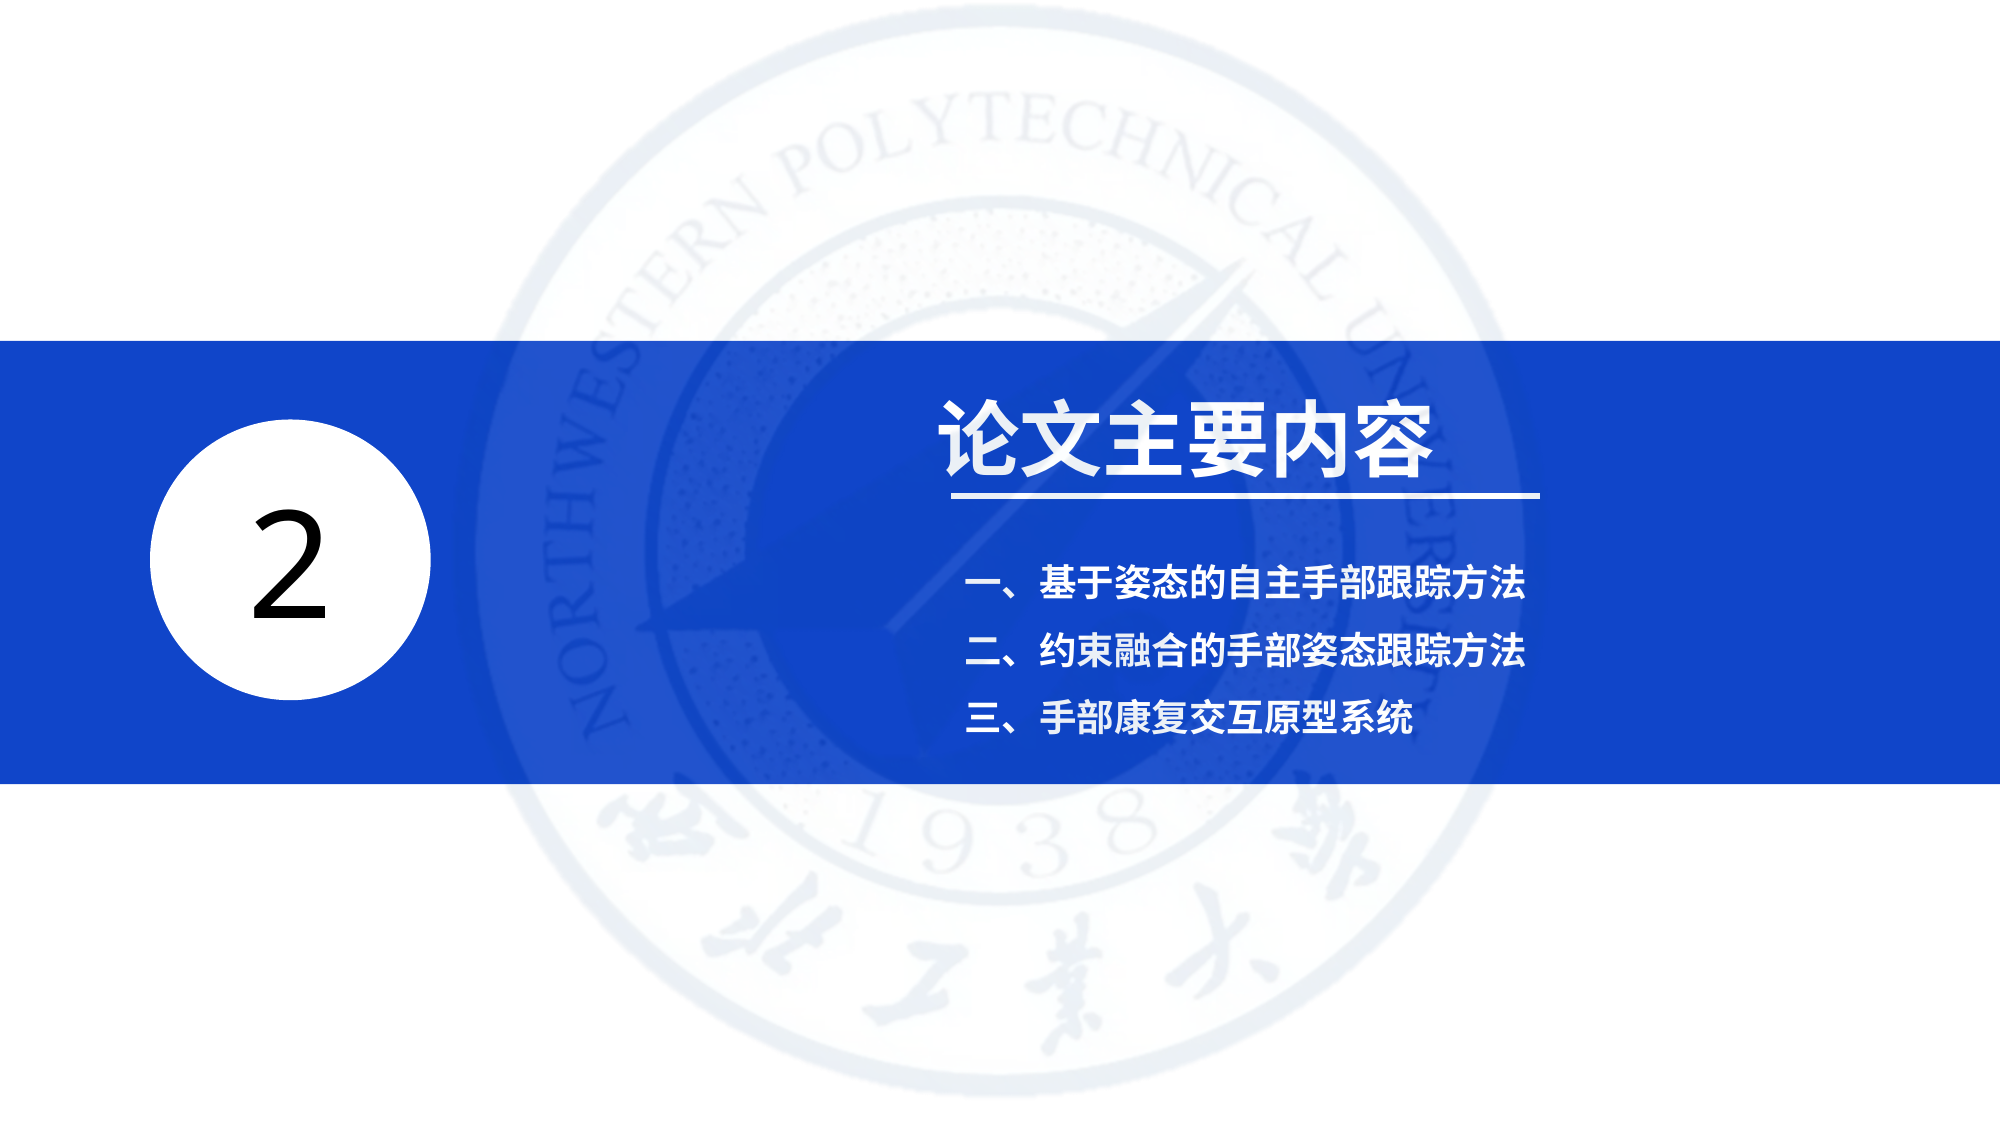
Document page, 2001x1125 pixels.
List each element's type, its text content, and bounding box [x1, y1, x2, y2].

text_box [921, 379, 1547, 497]
text_box [148, 418, 425, 702]
text_box [1575, 340, 2000, 785]
text_box [0, 340, 425, 785]
text_box [425, 0, 1575, 1125]
text_box 2 [232, 461, 348, 657]
